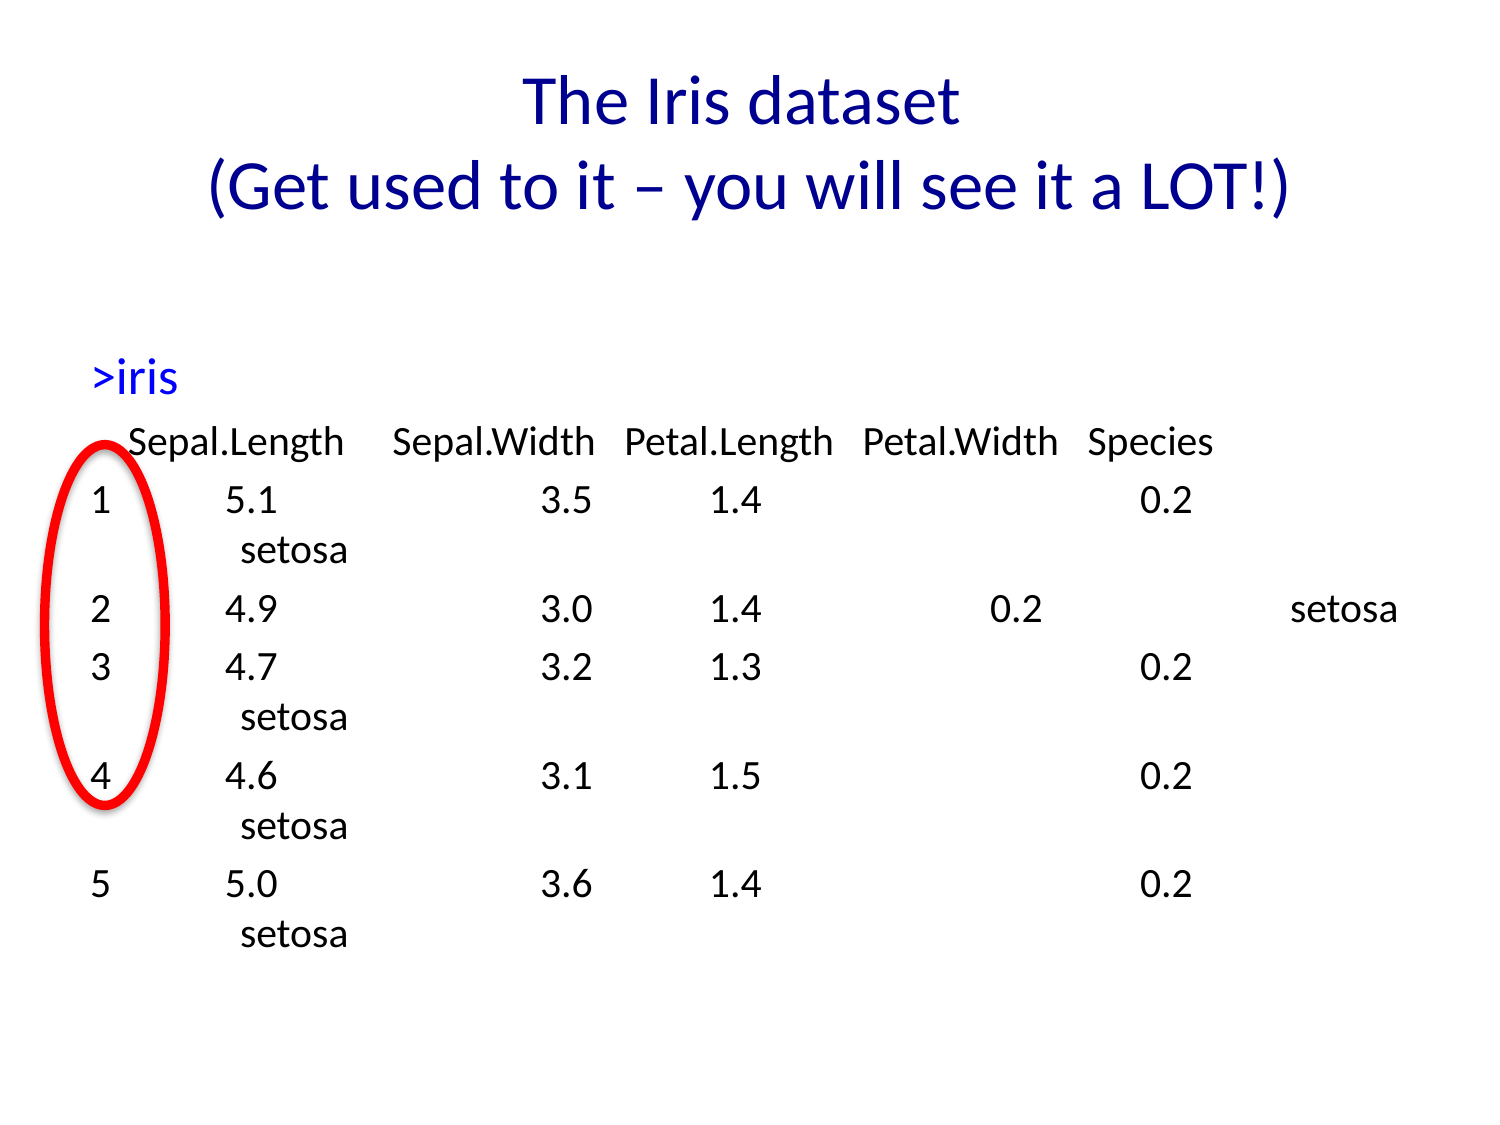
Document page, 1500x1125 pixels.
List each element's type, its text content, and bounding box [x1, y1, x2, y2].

title The Iris dataset (Get used to it – you will see it a LOT!) [75, 45, 1425, 233]
text_box [43, 443, 166, 807]
list >iris Sepal.Length Sepal.Width Petal.Length Petal.Width Species 1 5.1 3.5 1.4 0.2 setosa 2 4.9 3.0 1.4 0.2 setosa 3 4.7 3.2 1.3 0.2 setosa 4 4.6 3.1 1.5 0.2 setosa 5 5.0 3.6 1.4 0.2 setosa [75, 262, 1425, 1005]
